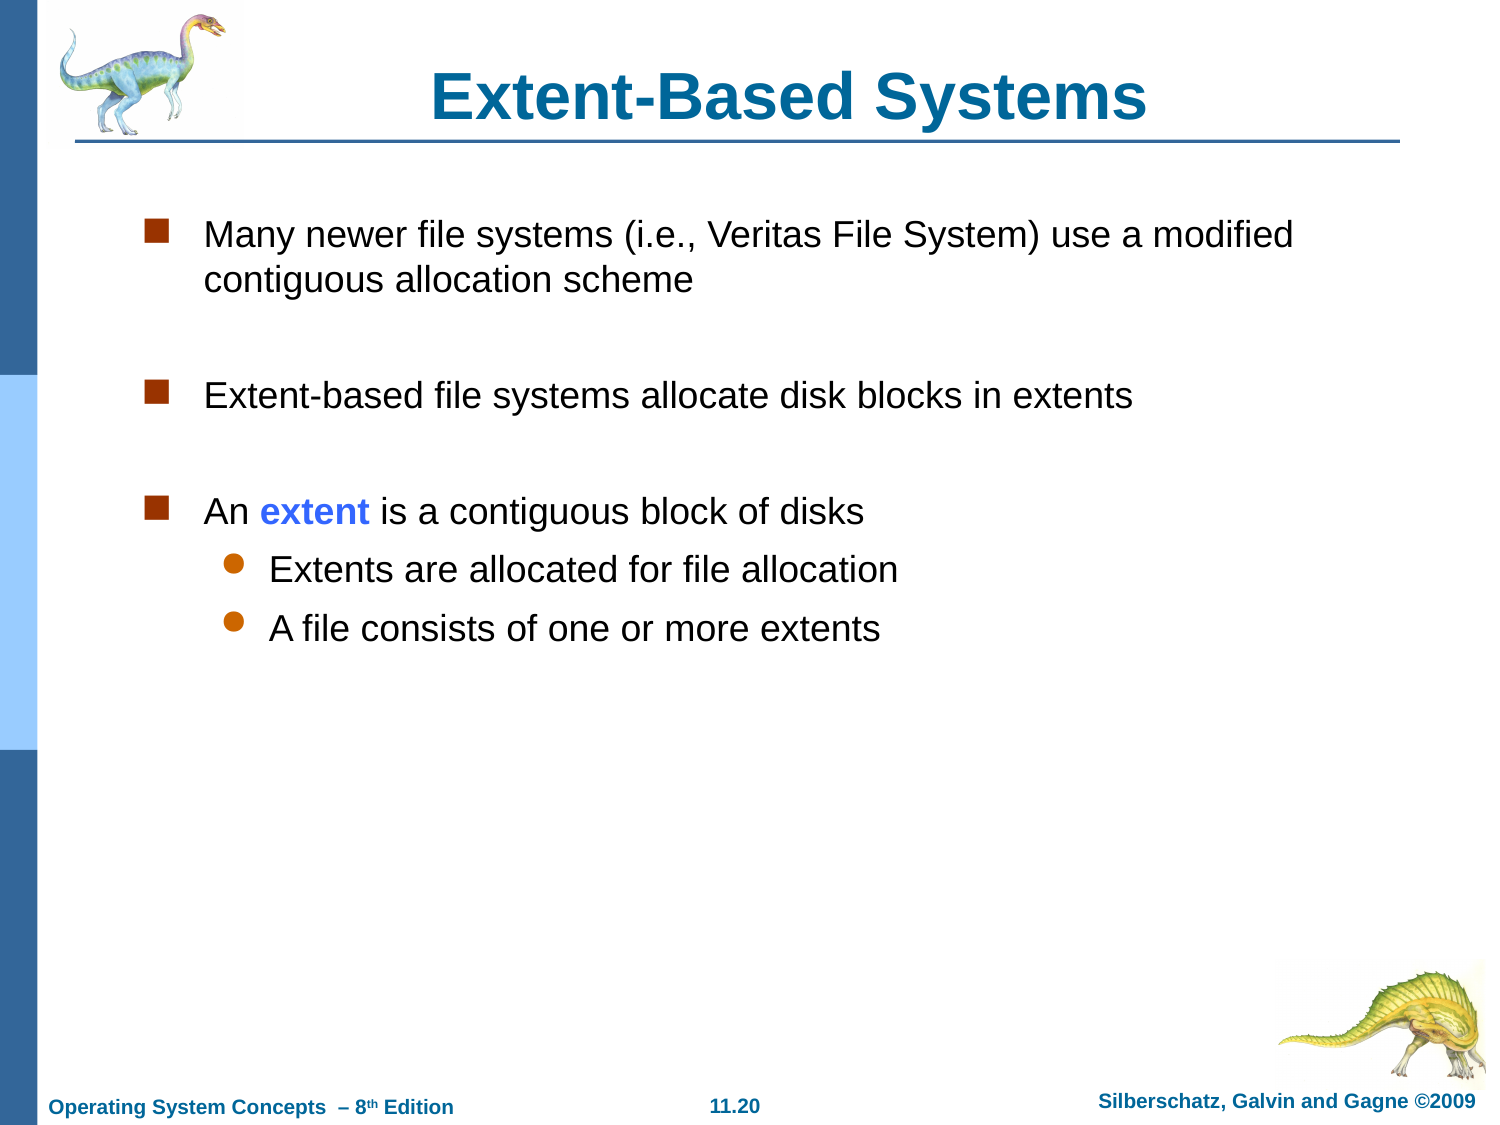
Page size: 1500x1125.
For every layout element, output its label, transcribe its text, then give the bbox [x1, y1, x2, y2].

list Many newer file systems (i.e., Veritas File System) use a modified contiguous allocation scheme Extent-based file systems allocate disk blocks in extents An extent is a contiguous block of disks Extents are allocated for file allocation A file consists of one or more extents [132, 202, 1397, 946]
picture [1275, 959, 1486, 1090]
picture [1415, 1093, 1423, 1098]
picture [46, 0, 244, 149]
title Extent-Based Systems [154, 45, 1426, 141]
